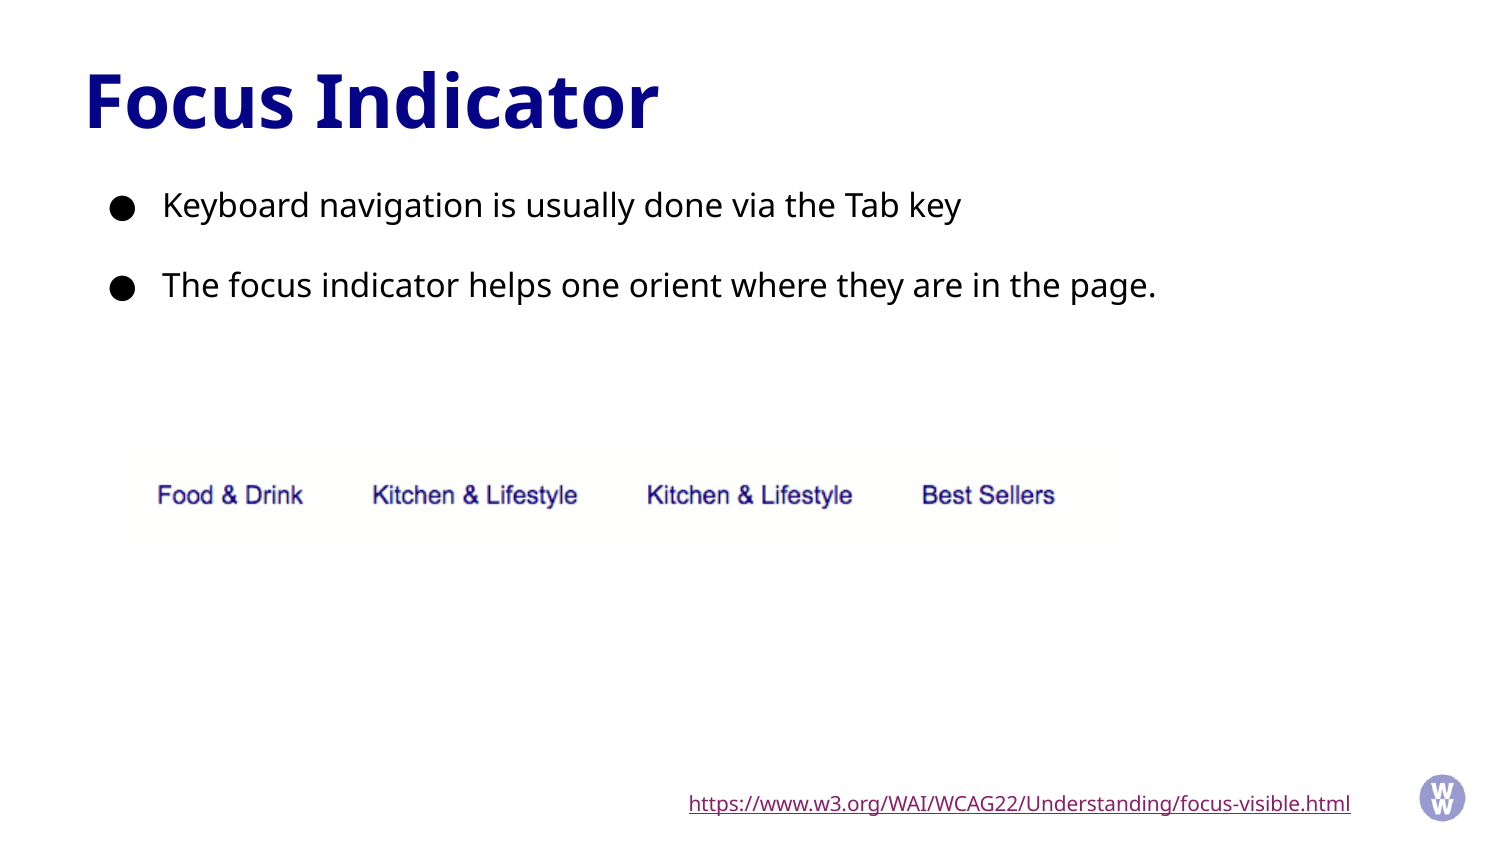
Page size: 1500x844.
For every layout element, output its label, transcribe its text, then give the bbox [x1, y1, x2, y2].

text_box Keyboard navigation is usually done via the Tab key The focus indicator helps one orient where they are in the page. [71, 169, 1472, 360]
title Focus Indicator [71, 58, 1366, 150]
picture [126, 446, 1118, 543]
text_box https://www.w3.org/WAI/WCAG22/Understanding/focus-visible.html [673, 775, 1397, 833]
